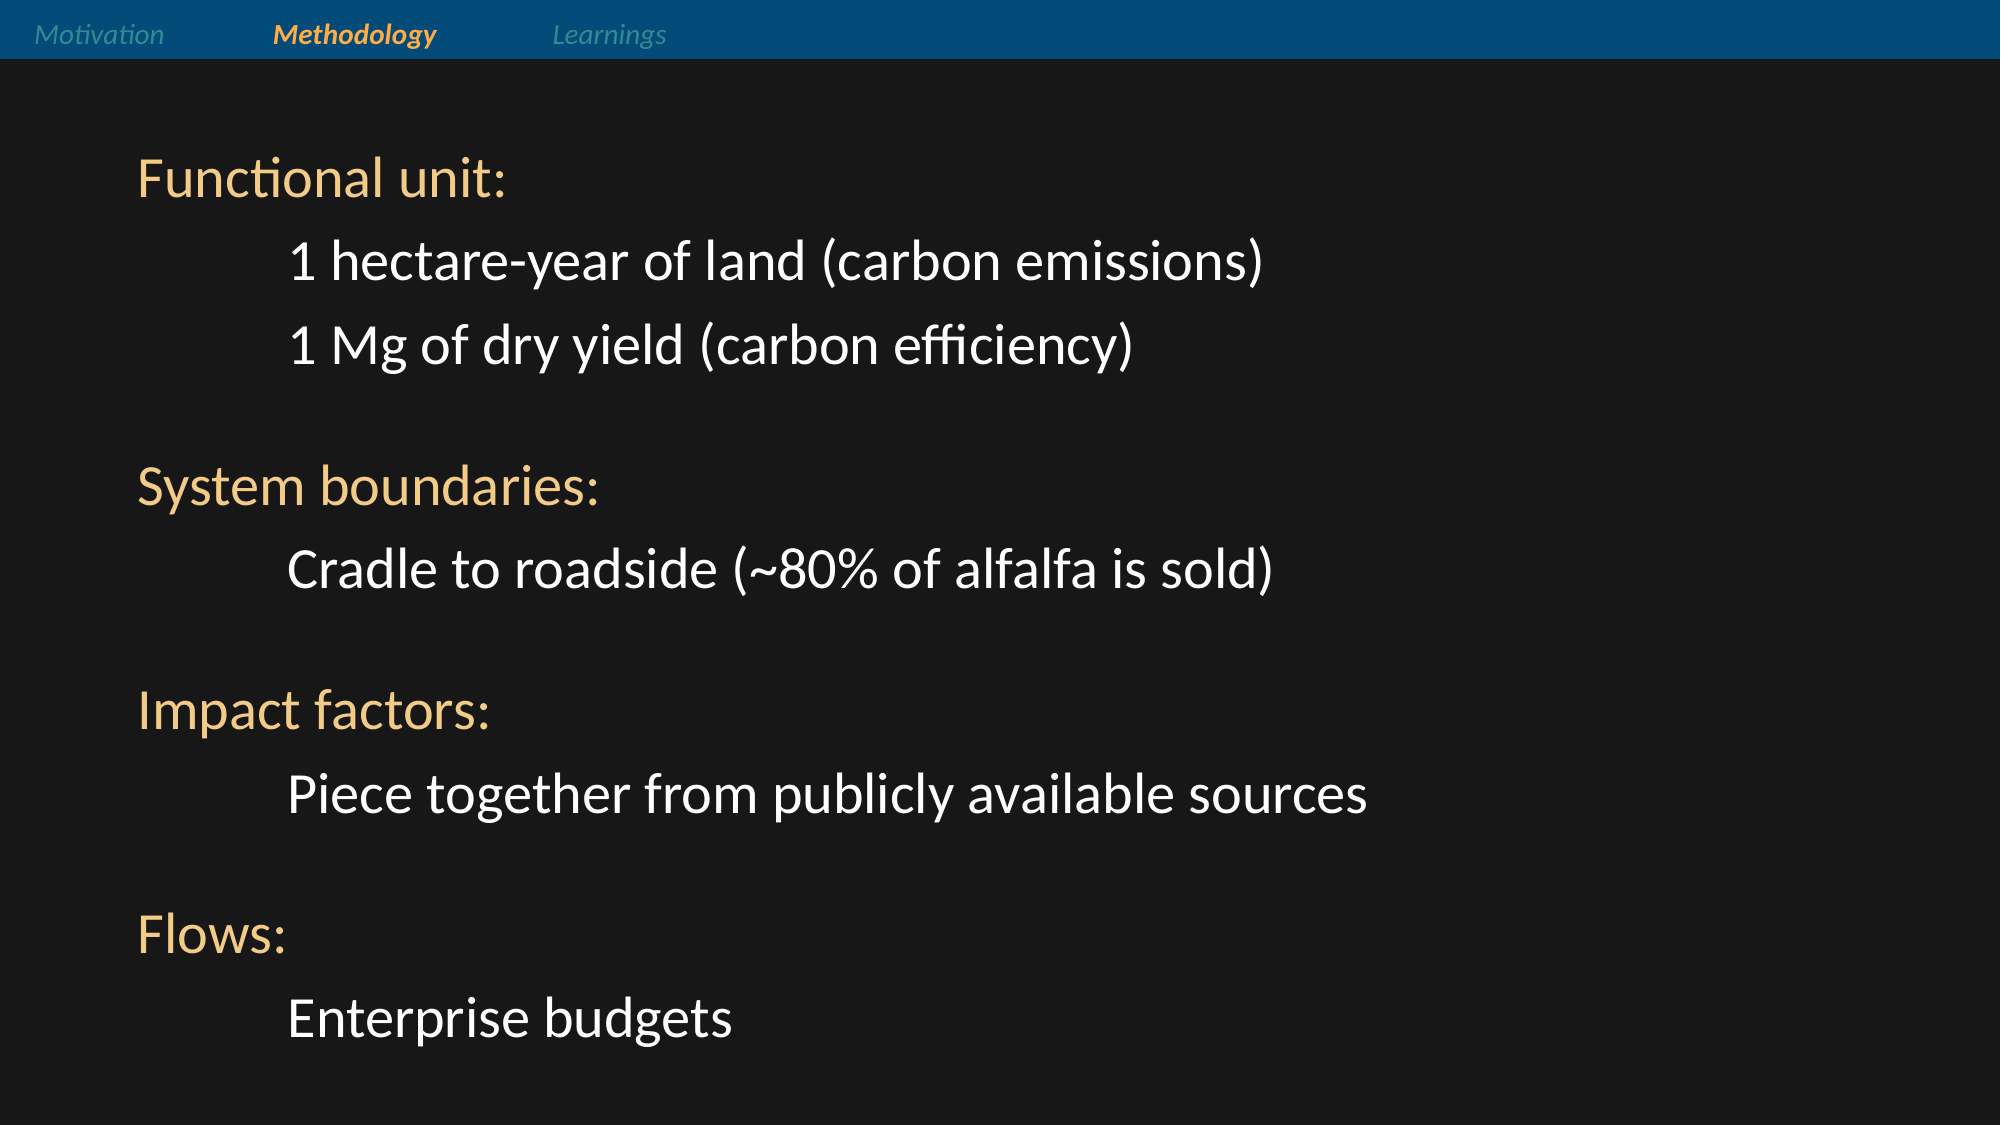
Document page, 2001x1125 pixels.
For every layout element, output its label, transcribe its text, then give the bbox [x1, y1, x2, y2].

list Functional unit: 1 hectare-year of land (carbon emissions) 1 Mg of dry yield (carbon efficiency) System boundaries: Cradle to roadside (~80% of alfalfa is sold) Impact factors: Piece together from publicly available sources Flows: Enterprise budgets [122, 139, 1848, 854]
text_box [0, 0, 2000, 59]
